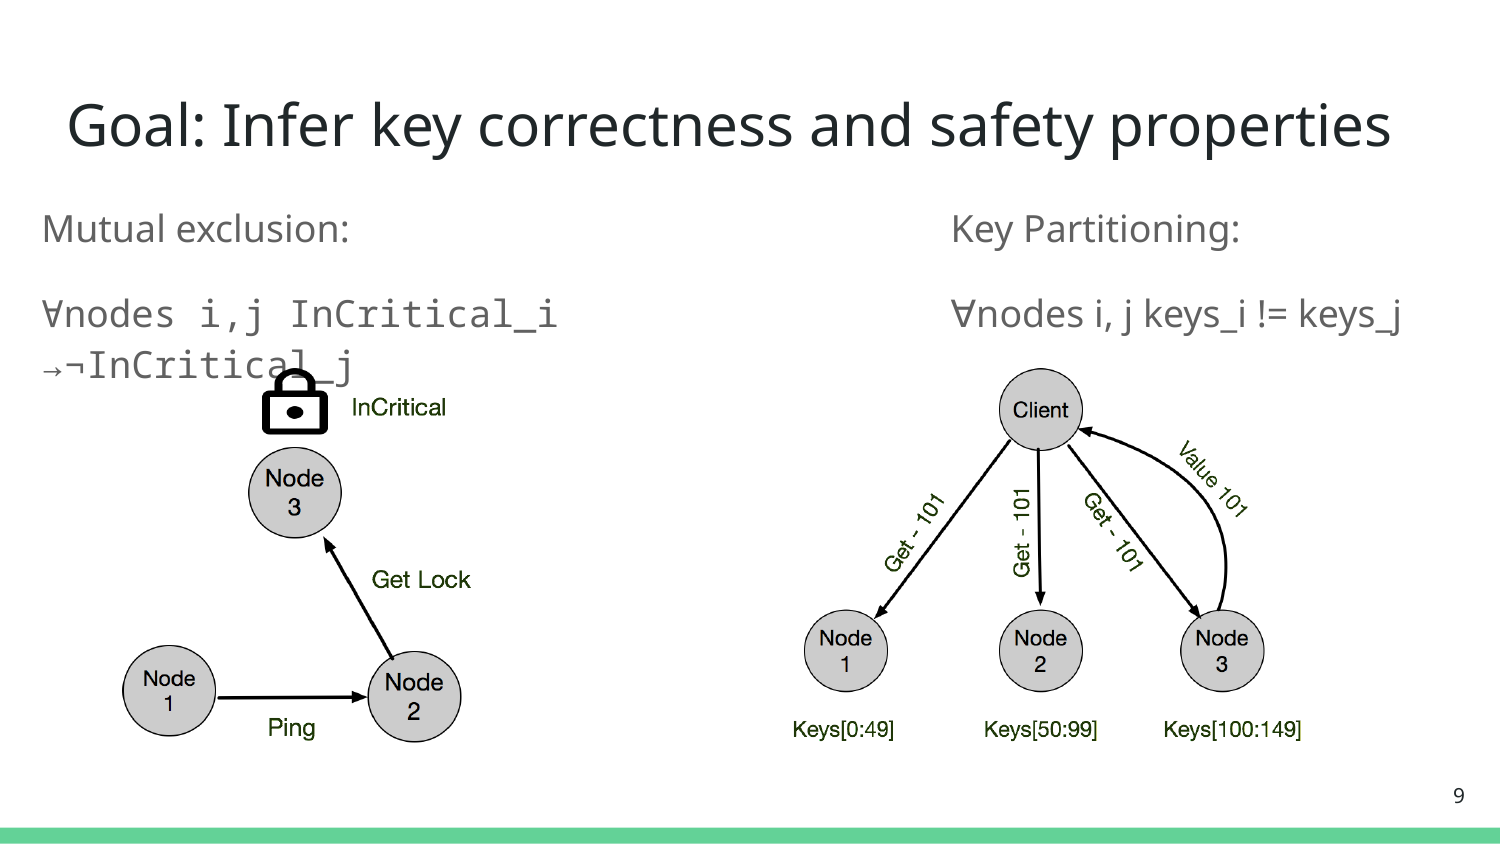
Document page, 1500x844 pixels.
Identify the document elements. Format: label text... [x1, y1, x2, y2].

title Goal: Infer key correctness and safety properties [51, 72, 1449, 167]
picture [789, 368, 1305, 745]
list Mutual exclusion: ∀nodes i,j InCritical_i →¬InCritical_j [26, 182, 851, 353]
slide_number ‹#› [1389, 764, 1480, 830]
list Key Partitioning: ∀nodes i, j keys_i != keys_j [935, 182, 1500, 353]
picture [122, 368, 474, 745]
